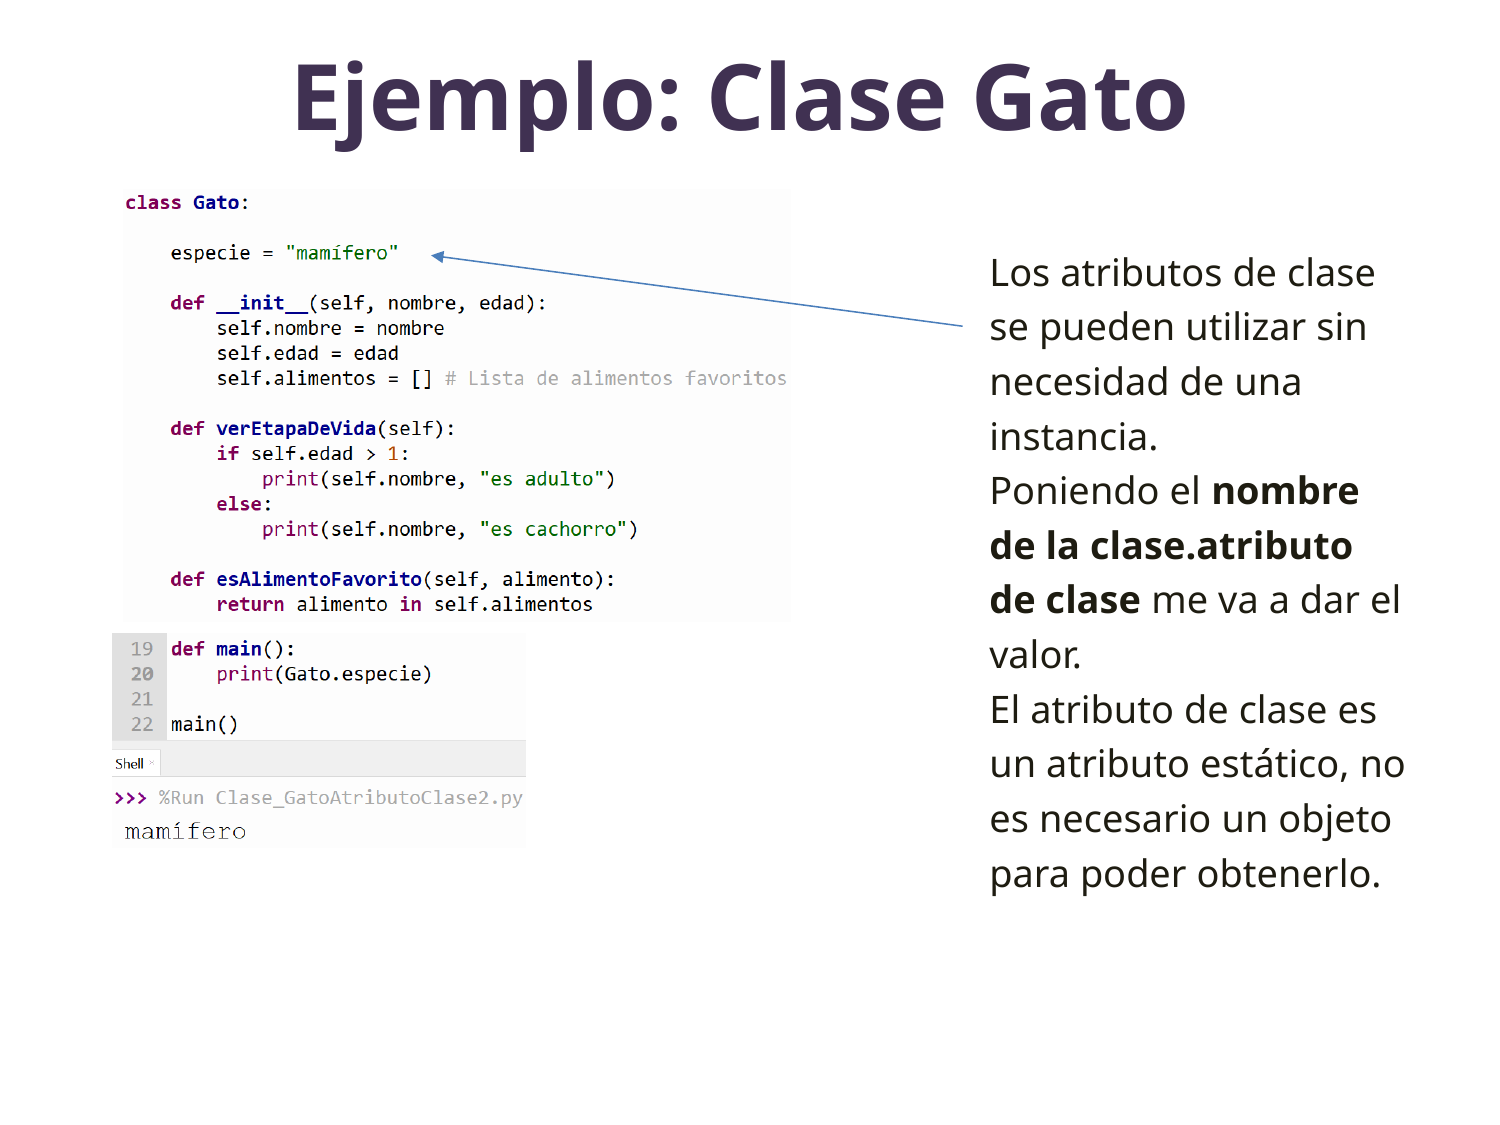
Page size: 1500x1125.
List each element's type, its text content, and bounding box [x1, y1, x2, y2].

text_box Los atributos de clase se pueden utilizar sin necesidad de una instancia. Poniendo el nombre de la clase.atributo de clase me va a dar el valor. El atributo de clase es un atributo estático, no es necesario un objeto para poder obtenerlo. [974, 231, 1424, 917]
title Ejemplo: Clase Gato [151, 0, 1329, 188]
picture [111, 633, 526, 849]
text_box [430, 255, 963, 327]
picture [123, 189, 791, 623]
